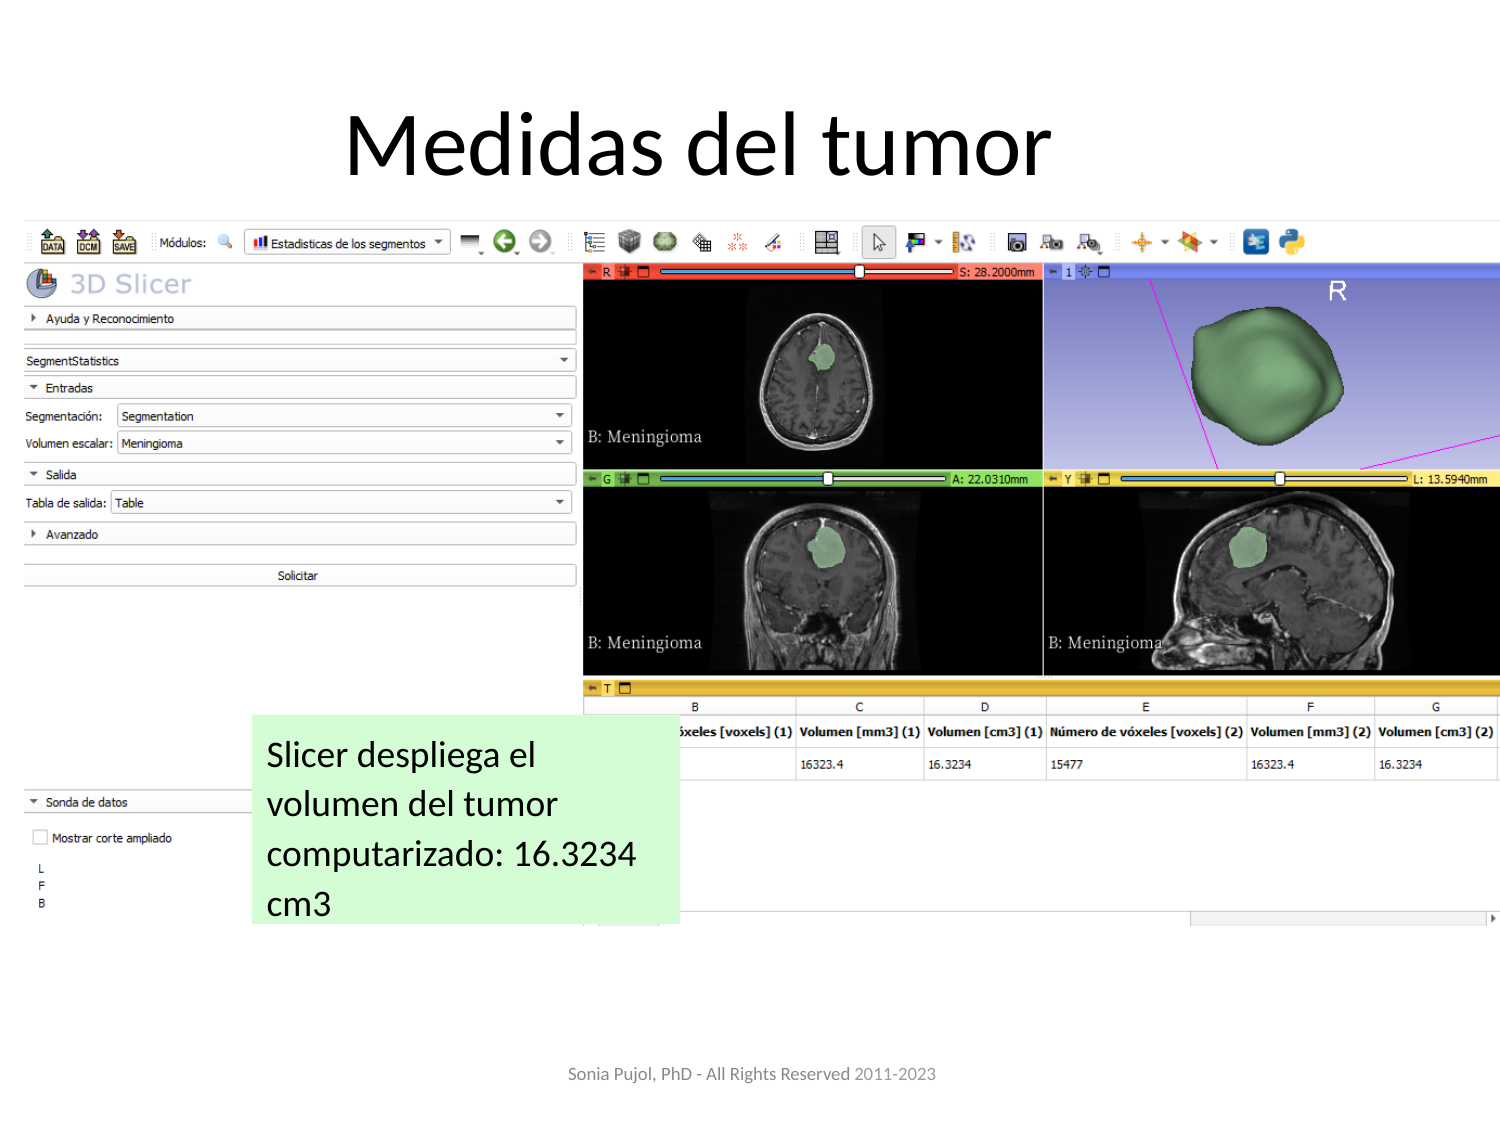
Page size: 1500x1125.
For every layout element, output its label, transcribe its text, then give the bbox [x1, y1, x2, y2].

text_box Sonia Pujol, PhD - All Rights Reserved 2011-2023 [565, 1059, 995, 1084]
title Medidas del tumor [341, 81, 1160, 218]
picture [24, 219, 1500, 927]
